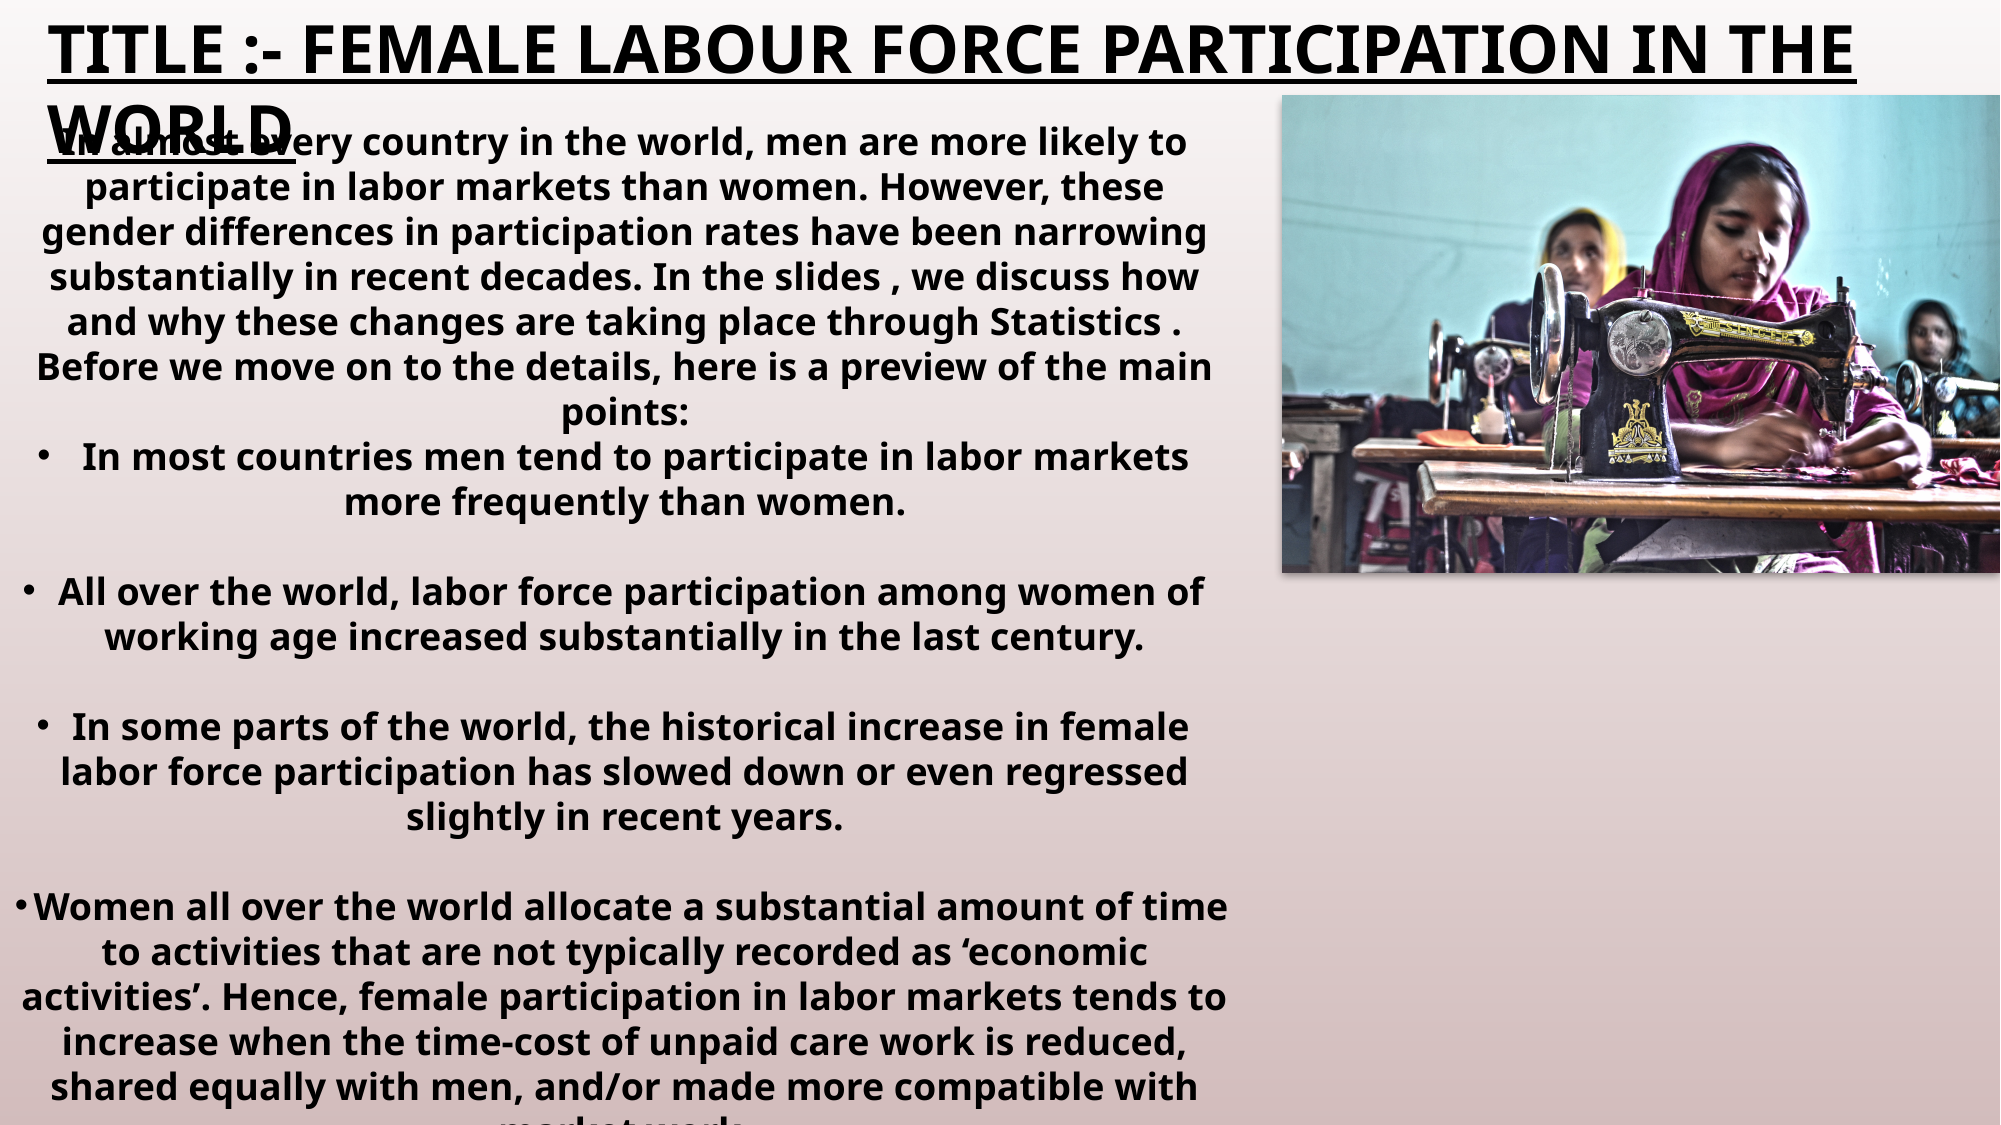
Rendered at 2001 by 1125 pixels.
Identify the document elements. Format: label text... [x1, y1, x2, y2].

text_box TITLE :- FEMALE LABOUR FORCE PARTICIPATION IN THE WORLD [32, 0, 1965, 175]
picture [1282, 95, 2000, 573]
text_box In almost every country in the world, men are more likely to participate in labor markets than women. However, these gender differences in participation rates have been narrowing substantially in recent decades. In the slides , we discuss how and why these changes are taking place through Statistics . Before we move on to the details, here is a preview of the main points: In most countries men tend to participate in labor markets more frequently than women. All over the world, labor force participation among women of working age increased substantially in the last century. In some parts of the world, the historical increase in female labor force participation has slowed down or even regressed slightly in recent years. Women all over the world allocate a substantial amount of time to activities that are not typically recorded as ‘economic activities’. Hence, female participation in labor markets tends to increase when the time-cost of unpaid care work is reduced, shared equally with men, and/or made more compatible with market work. [0, 110, 1251, 1125]
